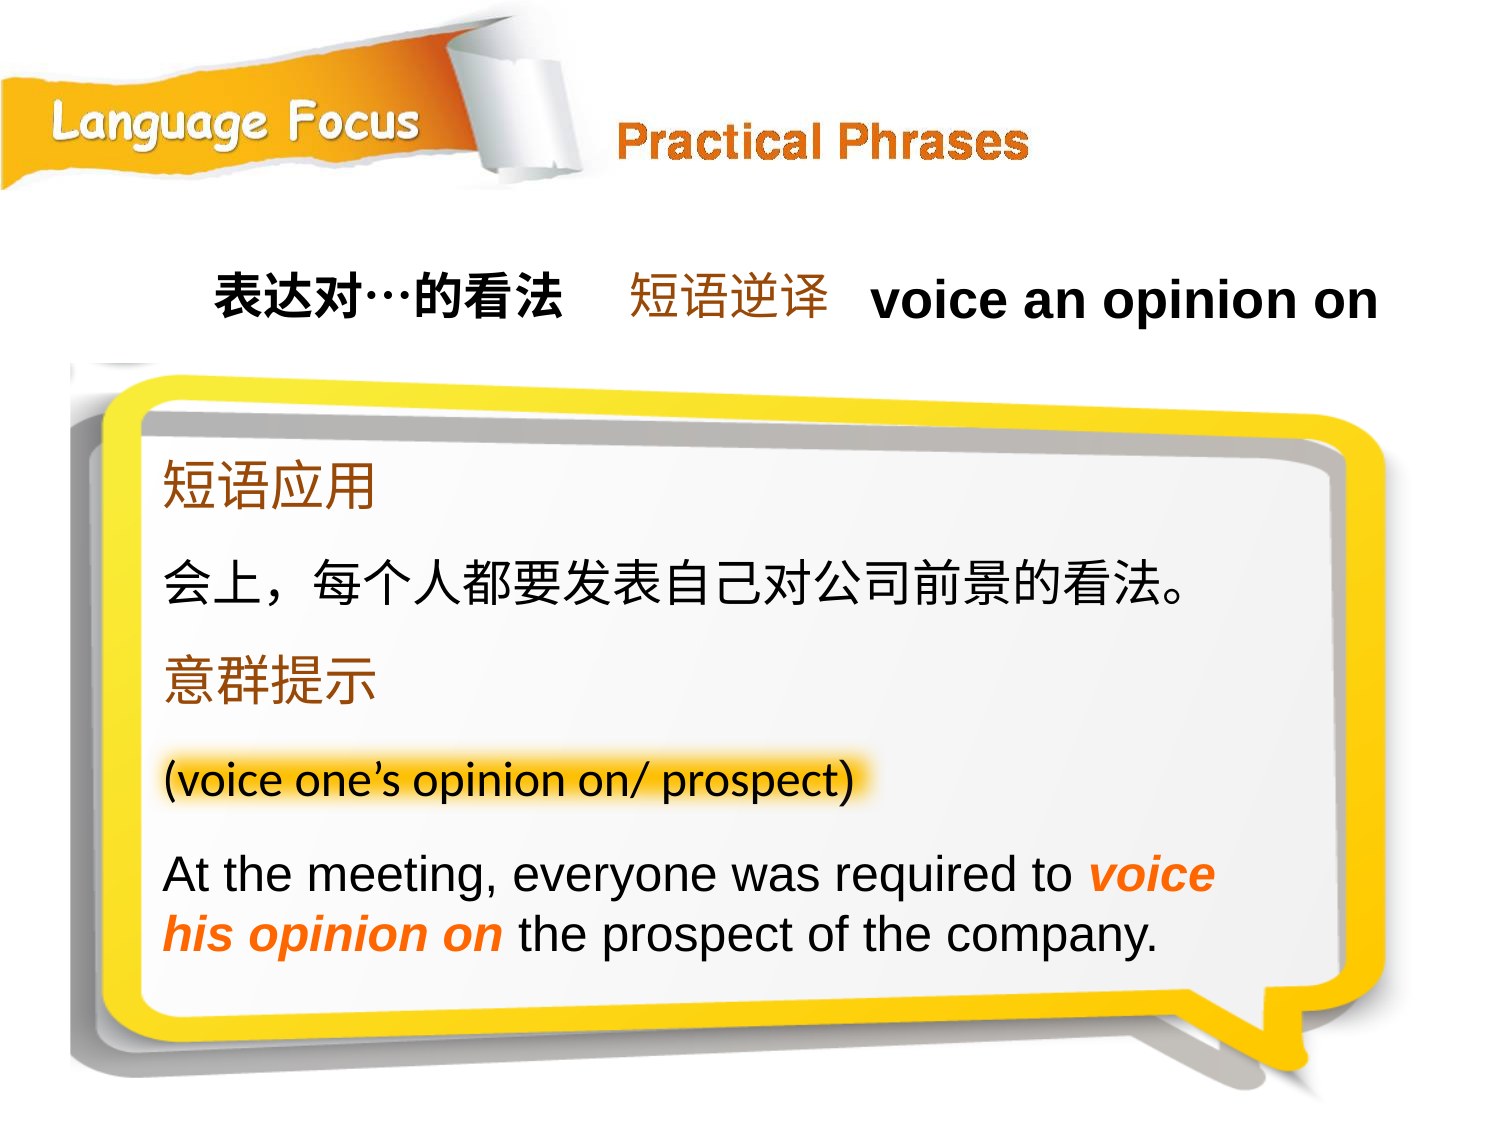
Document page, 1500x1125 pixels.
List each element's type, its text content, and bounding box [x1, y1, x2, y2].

picture [0, 0, 1161, 192]
text_box voice an opinion on [855, 257, 1412, 337]
text_box 短语逆译 [614, 257, 855, 332]
picture [70, 363, 1432, 1106]
text_box 表达对…的看法 [199, 257, 615, 361]
